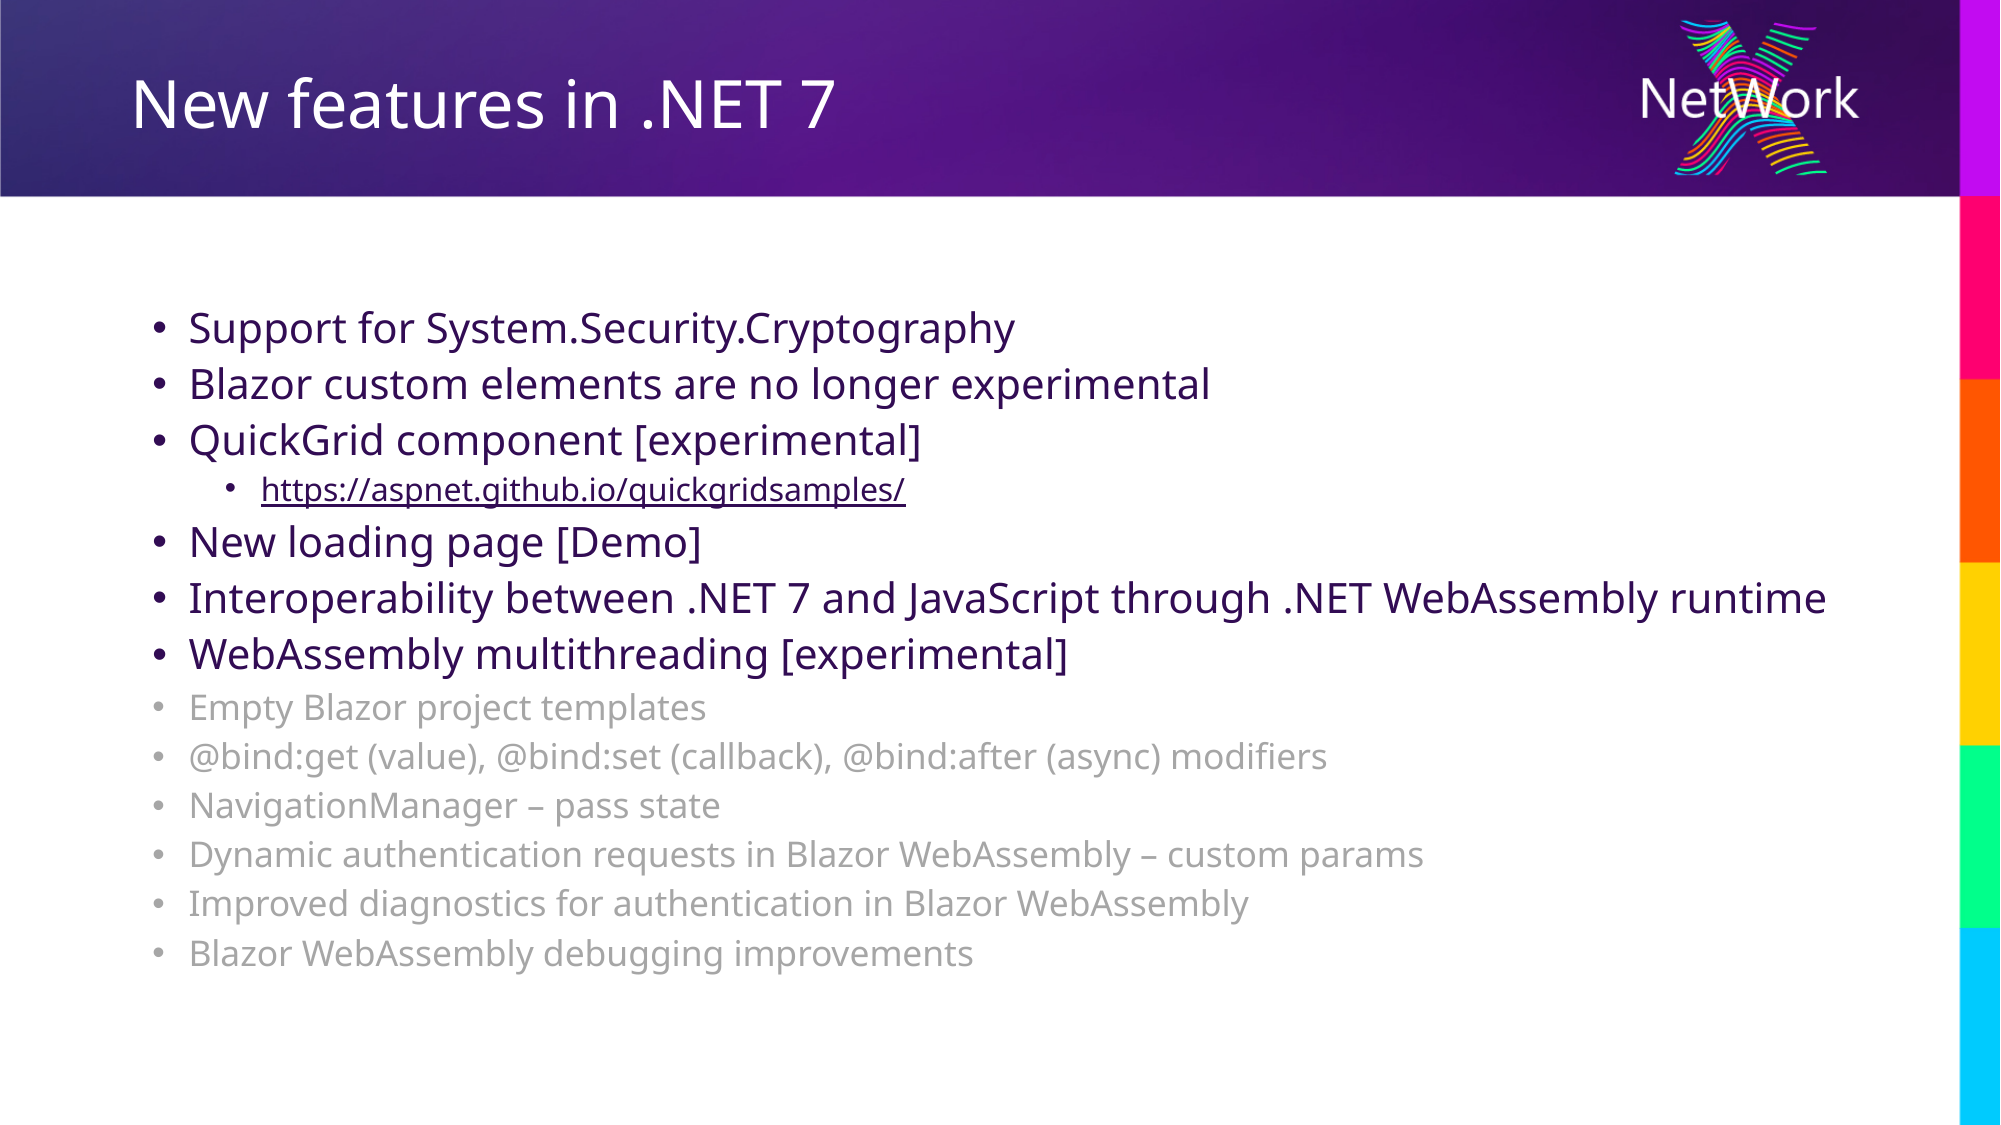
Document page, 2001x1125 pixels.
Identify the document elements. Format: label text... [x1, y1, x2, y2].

list Support for System.Security.Cryptography Blazor custom elements are no longer experimental QuickGrid component [experimental] https://aspnet.github.io/quickgridsamples/ New loading page [Demo] Interoperability between .NET 7 and JavaScript through .NET WebAssembly runtime WebAssembly multithreading [experimental] Empty Blazor project templates @bind:get (value), @bind:set (callback), @bind:after (async) modifiers NavigationManager – pass state Dynamic authentication requests in Blazor WebAssembly – custom params Improved diagnostics for authentication in Blazor WebAssembly Blazor WebAssembly debugging improvements [137, 299, 1863, 1014]
picture [0, 0, 2000, 1125]
title New features in .NET 7 [115, 44, 1619, 169]
